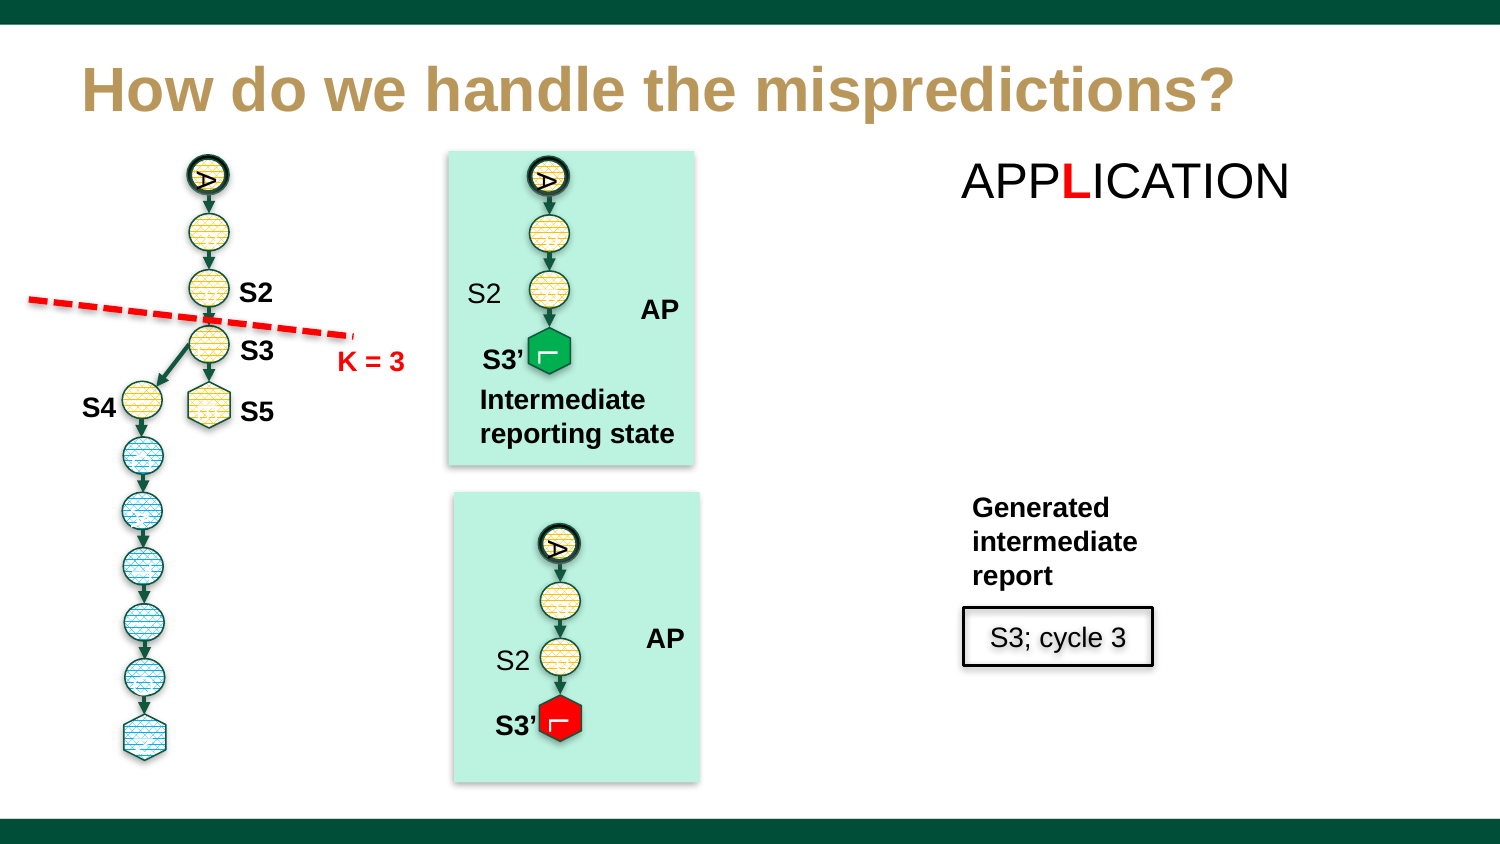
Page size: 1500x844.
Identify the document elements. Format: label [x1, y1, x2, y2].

picture [0, 0, 1500, 844]
title [66, 16, 1417, 157]
text_box [28, 154, 421, 761]
text_box [448, 155, 695, 466]
text_box [453, 491, 700, 783]
text_box [957, 481, 1212, 666]
text_box [946, 141, 1306, 217]
